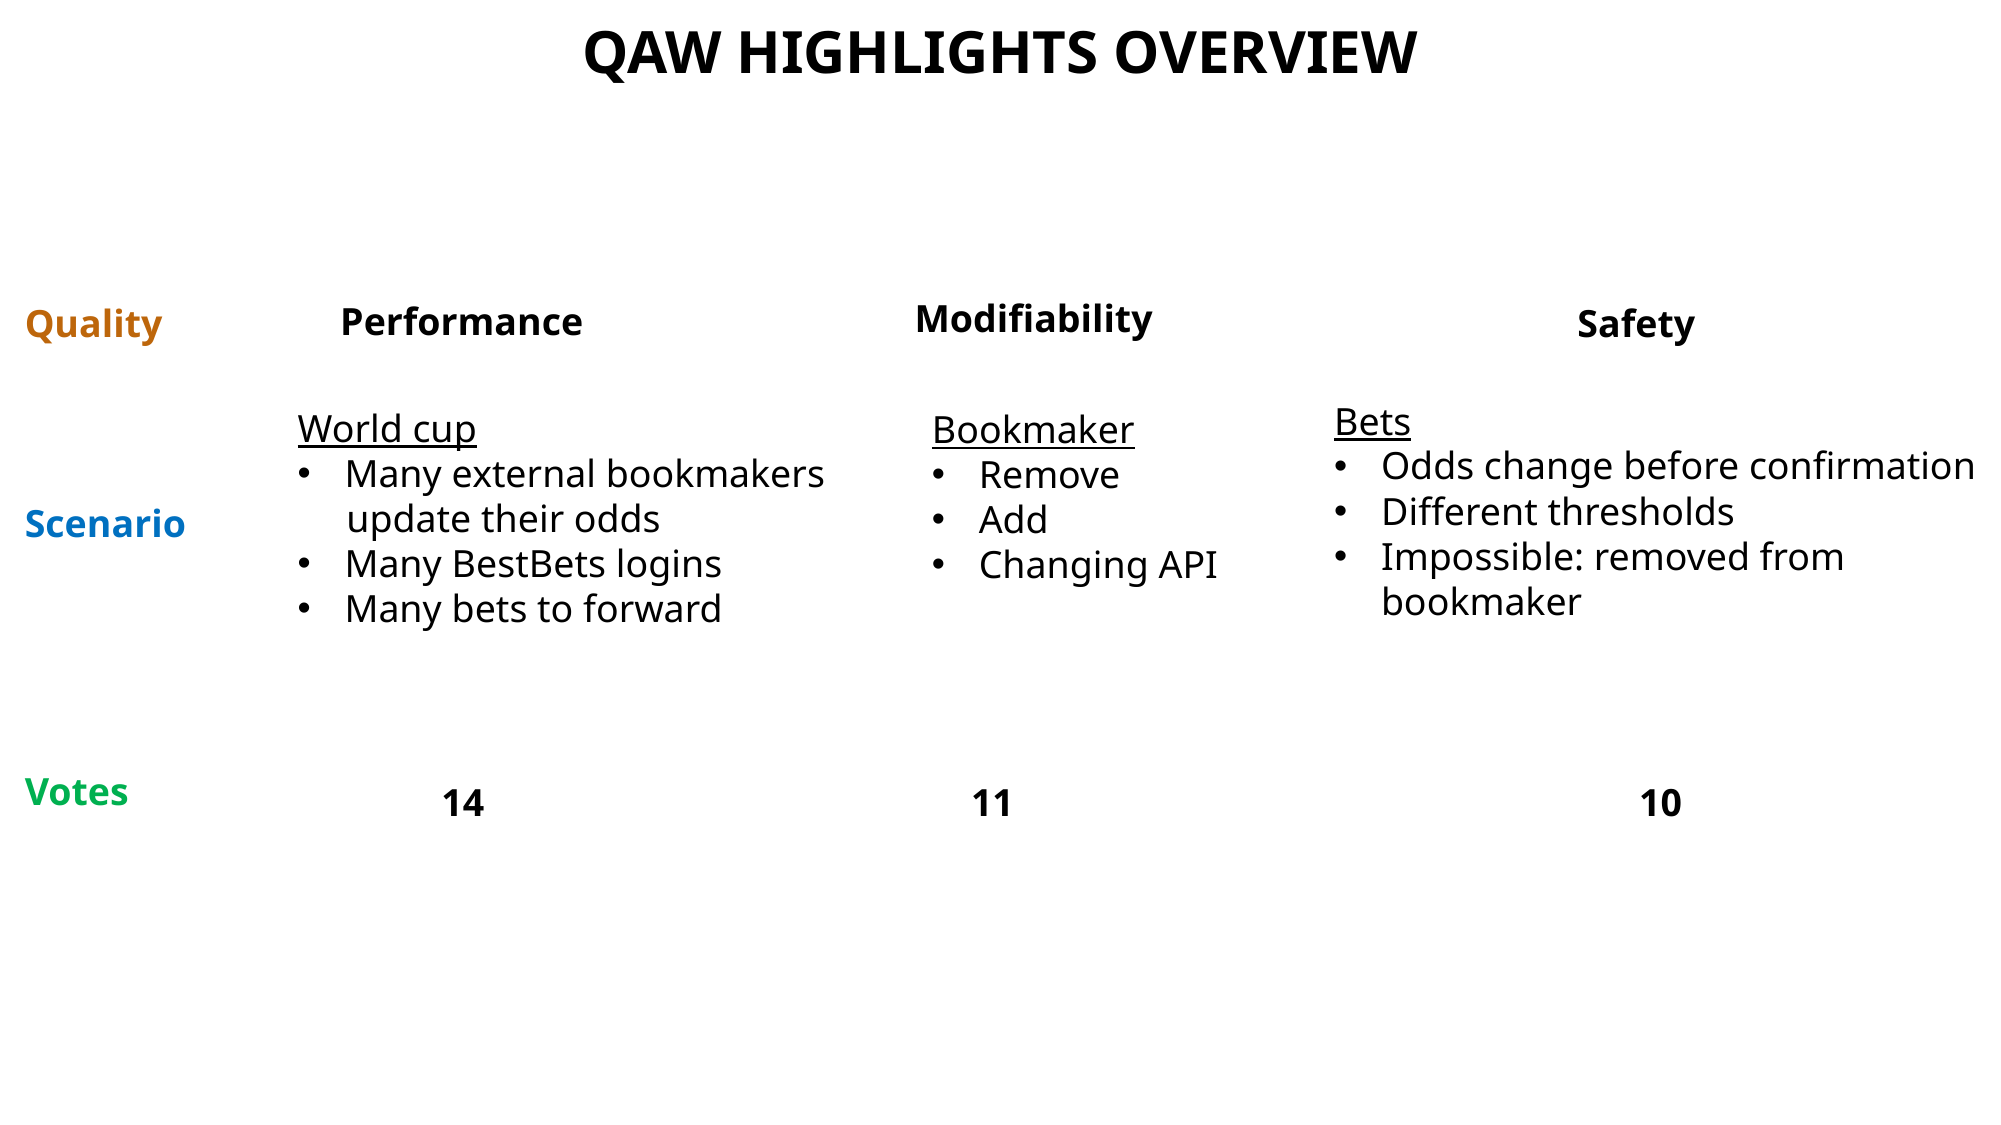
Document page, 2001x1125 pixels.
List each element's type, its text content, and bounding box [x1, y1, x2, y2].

text_box Scenario [9, 493, 282, 553]
text_box Bets Odds change before confirmation Different thresholds Impossible: removed from bookmaker [1319, 390, 2000, 630]
text_box Modifiability [899, 287, 1259, 348]
text_box Quality [9, 292, 369, 353]
text_box 10 [1624, 771, 1699, 832]
text_box World cup Many external bookmakers update their odds Many BestBets logins Many bets to forward [282, 397, 841, 682]
text_box Safety [1562, 292, 1735, 353]
text_box 14 [426, 771, 500, 832]
text_box Votes [9, 760, 369, 821]
text_box Performance [325, 290, 684, 351]
title QAW Highlights overview [146, 11, 1854, 94]
text_box Bookmaker Remove Add Changing API [917, 398, 1233, 639]
text_box 11 [956, 771, 1029, 832]
